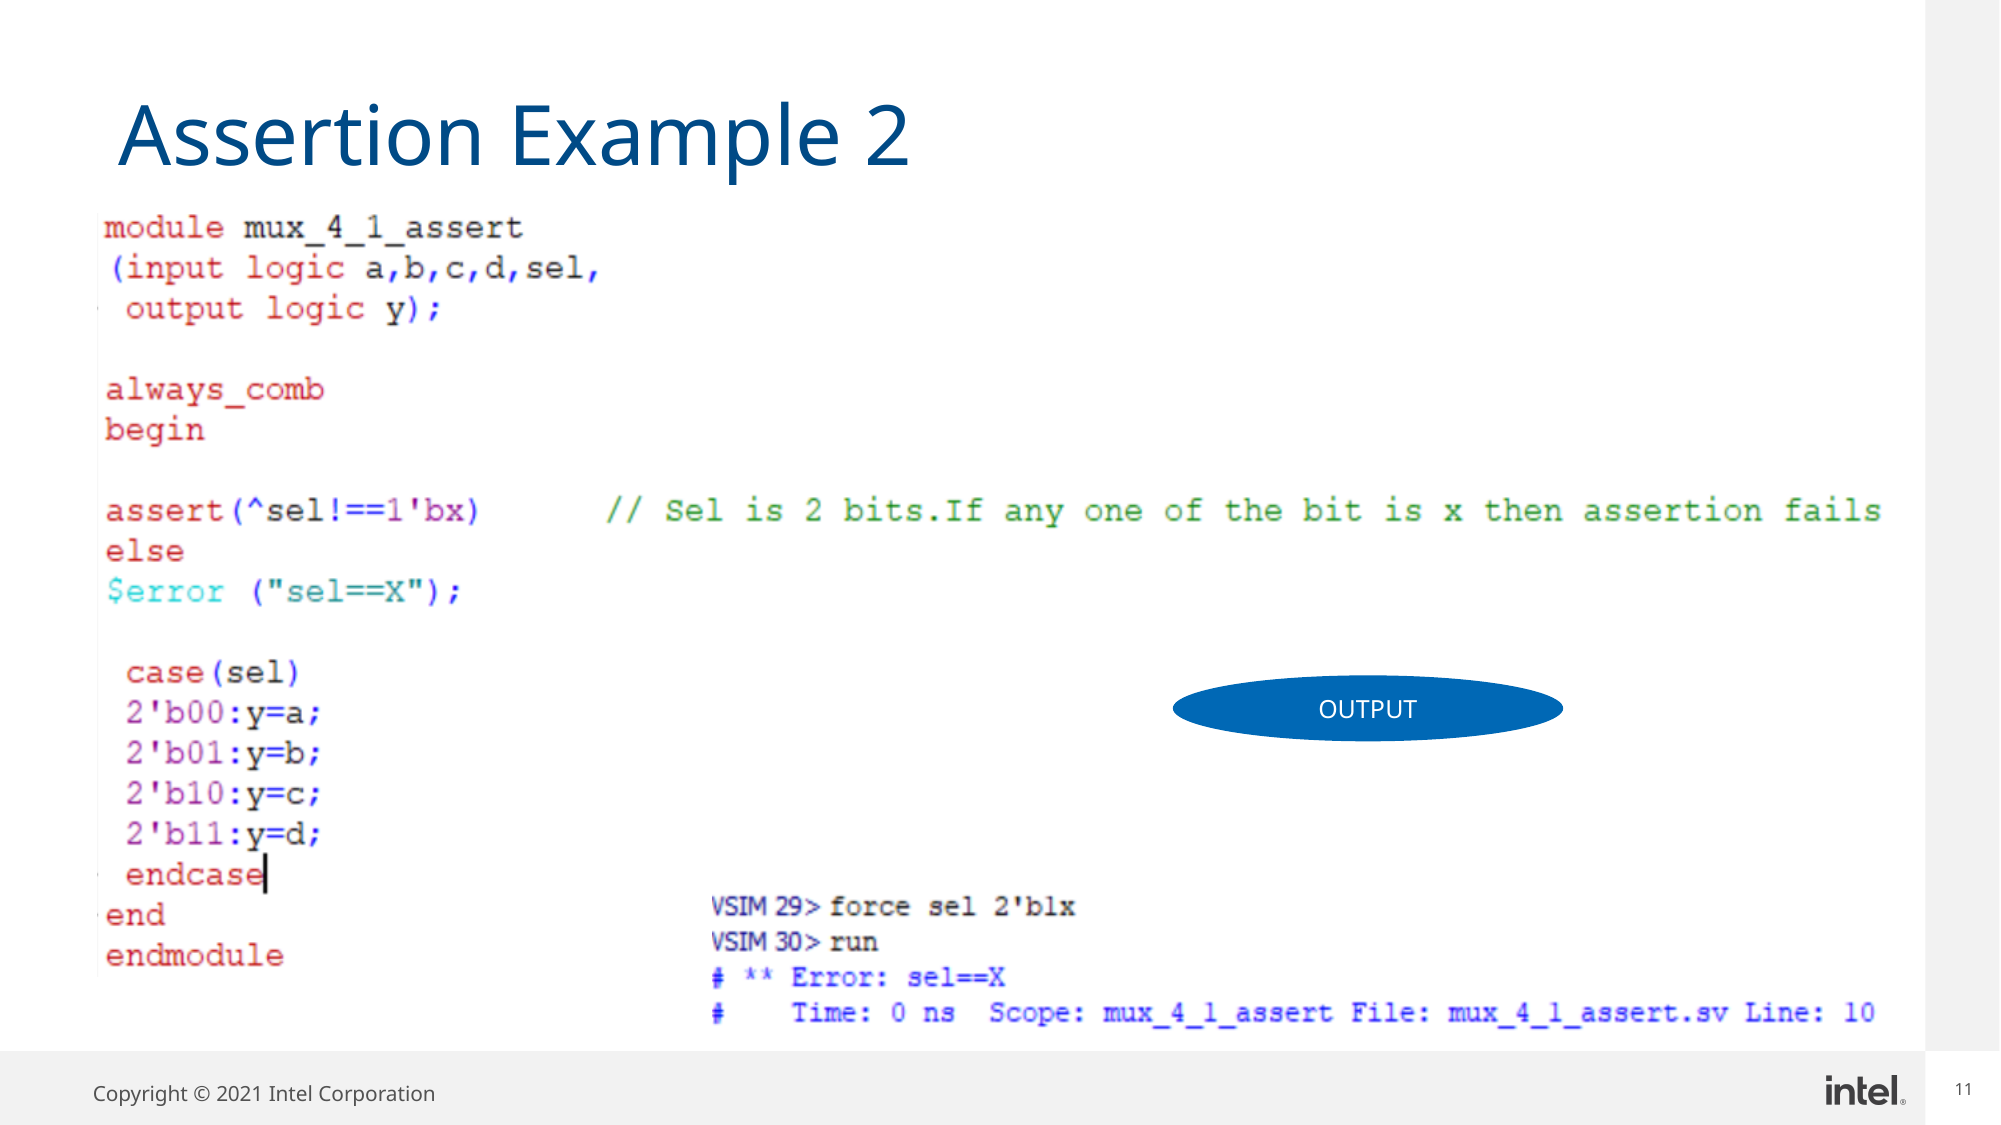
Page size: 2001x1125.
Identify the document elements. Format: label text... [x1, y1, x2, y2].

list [96, 212, 1898, 977]
picture [1826, 1075, 1906, 1105]
title Assertion Example 2 [96, 93, 1898, 212]
picture [712, 880, 1898, 1032]
